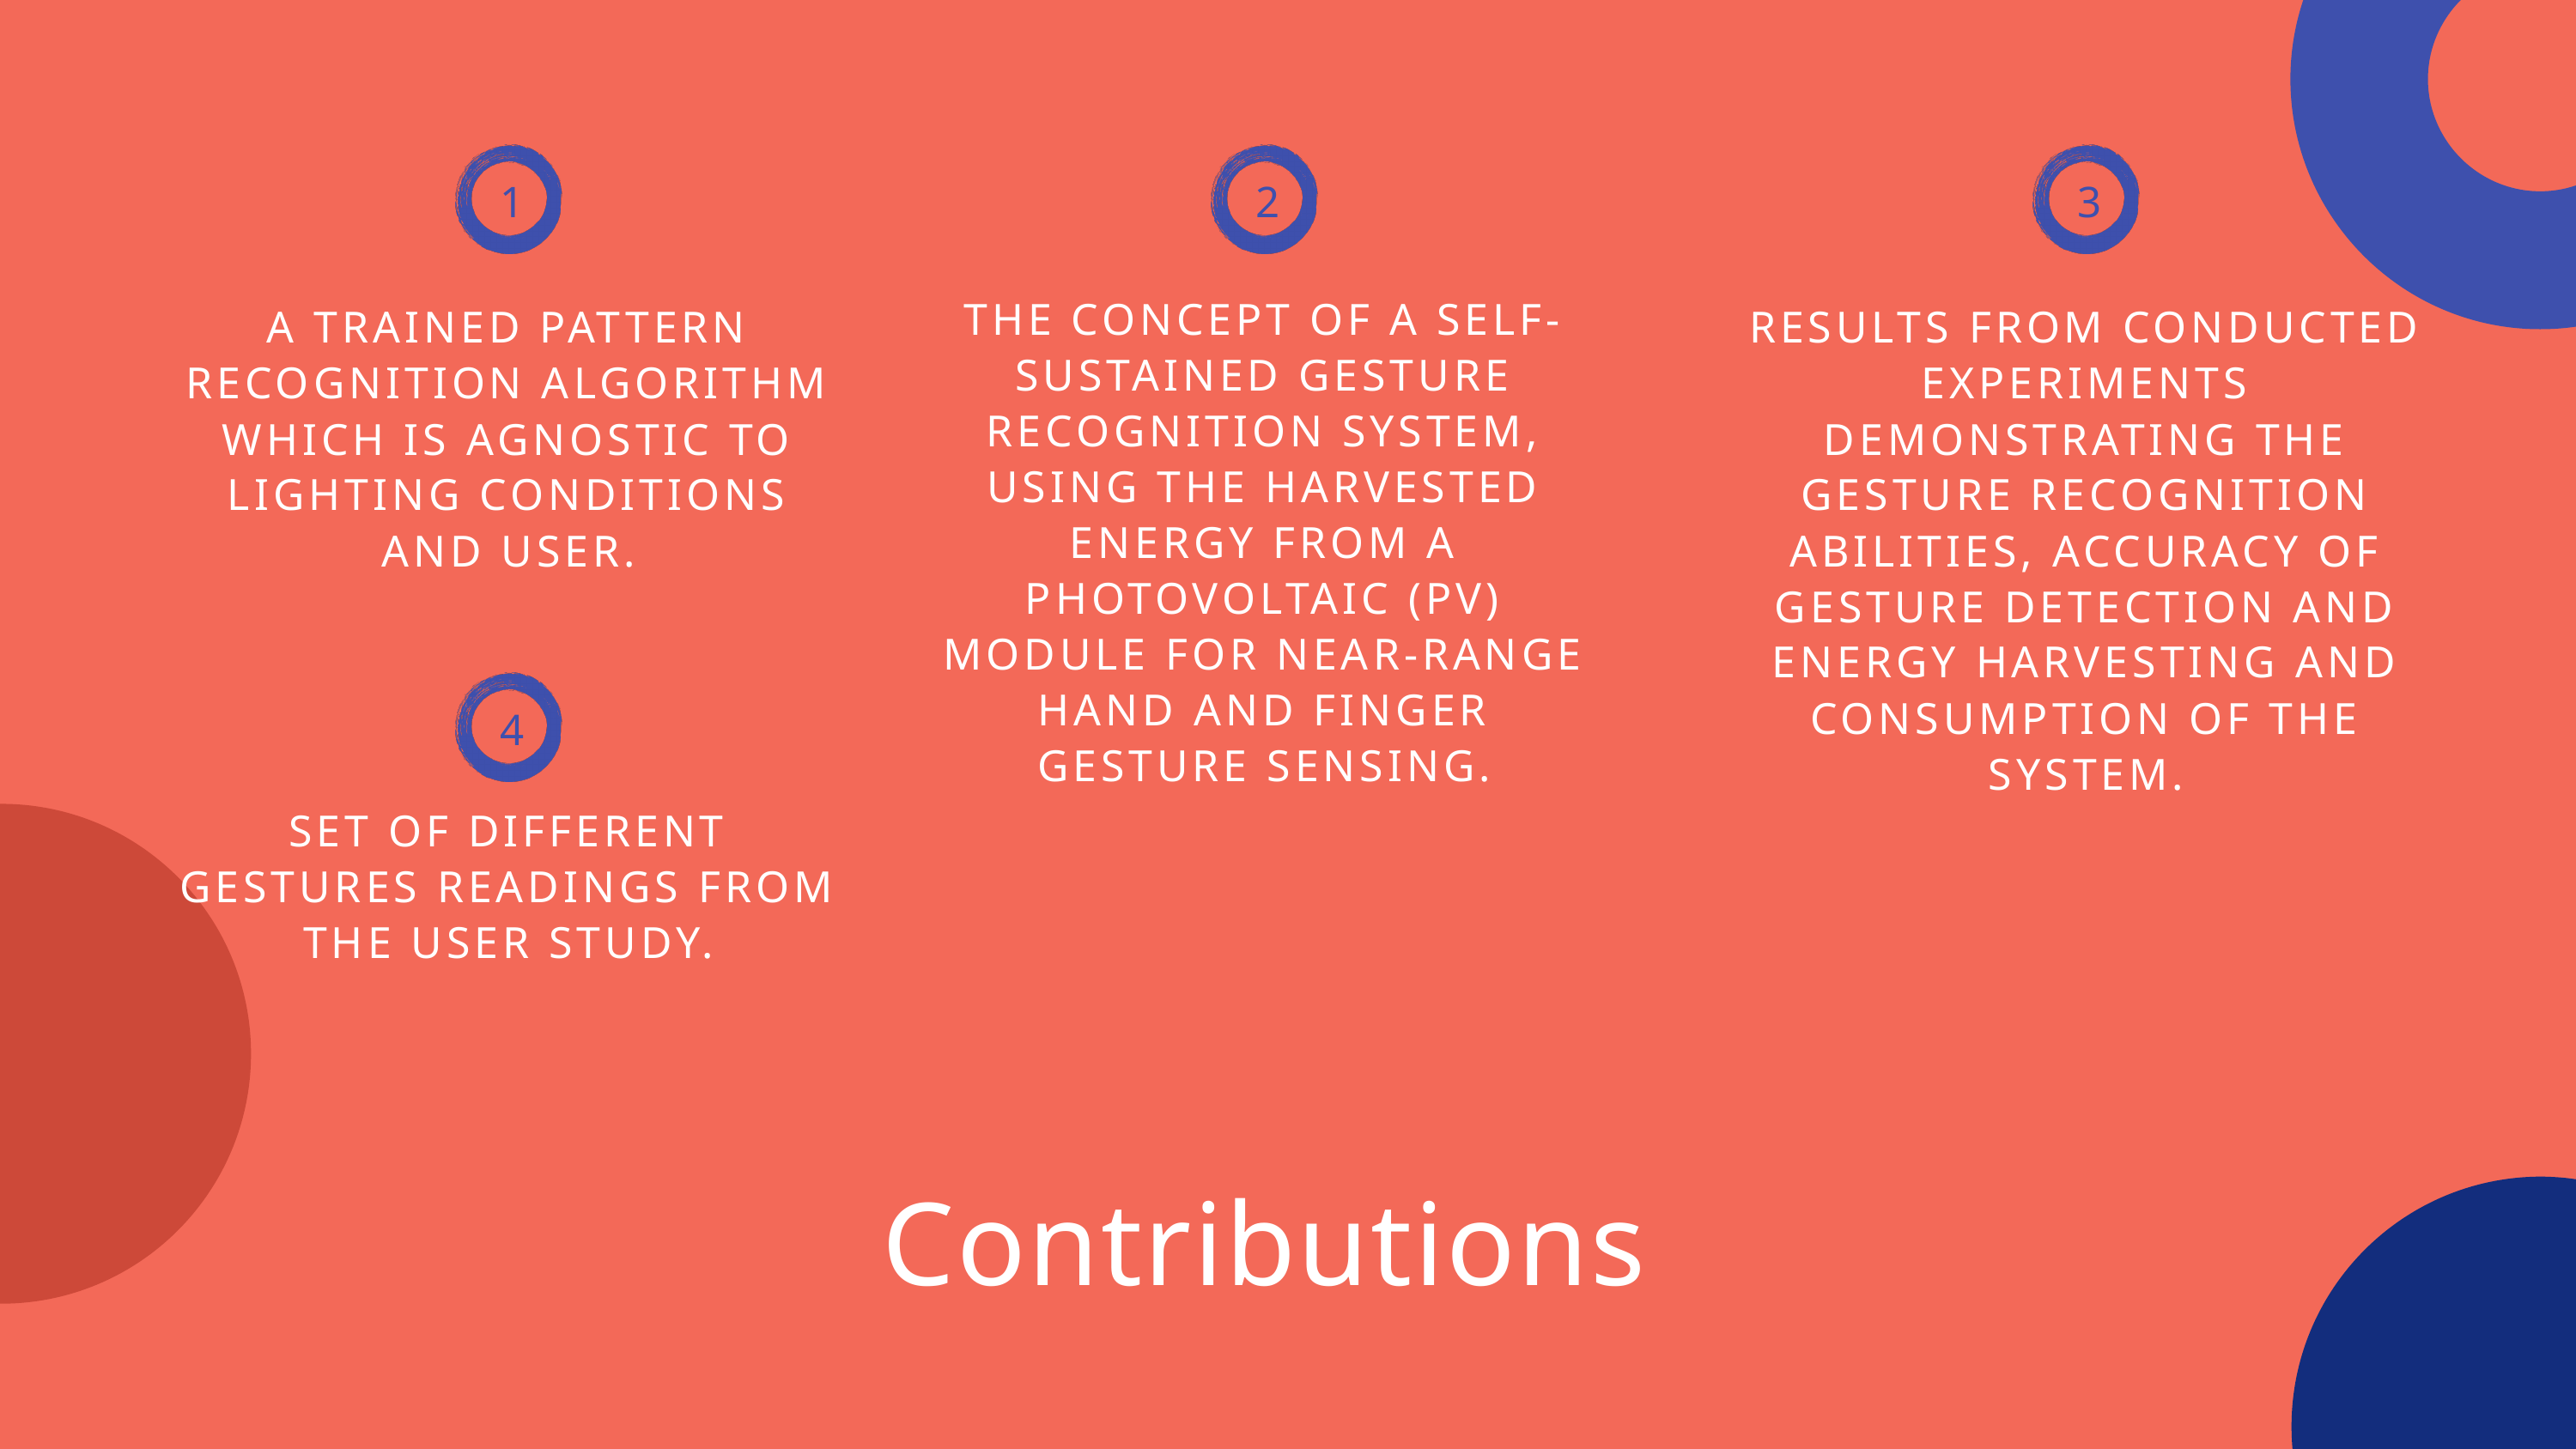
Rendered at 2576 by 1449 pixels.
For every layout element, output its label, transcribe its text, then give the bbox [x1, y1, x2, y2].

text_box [2290, 1176, 2576, 1449]
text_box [2032, 144, 2140, 254]
text_box A TRAINED PATTERN RECOGNITION ALGORITHM WHICH IS AGNOSTIC TO LIGHTING CONDITIONS AND USER. [178, 295, 839, 575]
text_box THE CONCEPT OF A SELF-SUSTAINED GESTURE RECOGNITION SYSTEM, USING THE HARVESTED ENERGY FROM A PHOTOVOLTAIC (PV) MODULE FOR NEAR-RANGE HAND AND FINGER GESTURE SENSING. [934, 288, 1595, 791]
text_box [455, 144, 562, 254]
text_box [1211, 144, 1318, 254]
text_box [2290, 0, 2576, 330]
text_box SET OF DIFFERENT GESTURES READINGS FROM THE USER STUDY. [178, 799, 839, 967]
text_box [0, 803, 252, 1304]
text_box RESULTS FROM CONDUCTED EXPERIMENTS DEMONSTRATING THE GESTURE RECOGNITION ABILITIES, ACCURACY OF GESTURE DETECTION AND ENERGY HARVESTING AND CONSUMPTION OF THE SYSTEM. [1741, 295, 2432, 799]
text_box Contributions [406, 1159, 2123, 1309]
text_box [455, 672, 562, 782]
